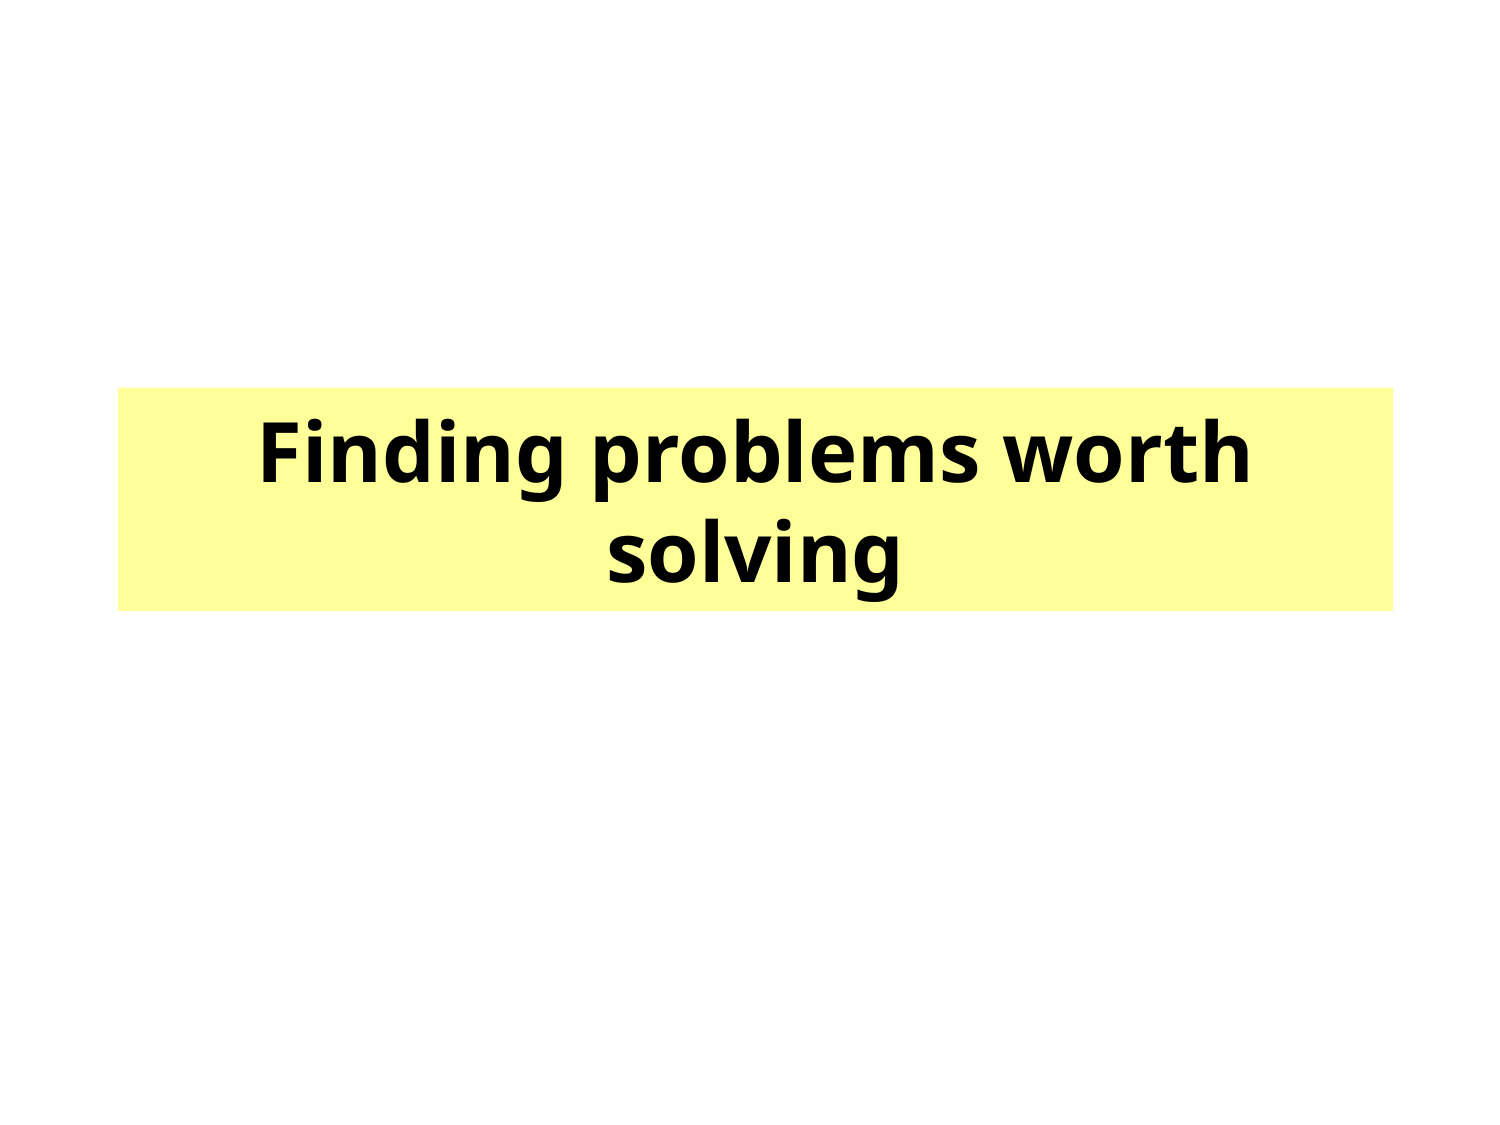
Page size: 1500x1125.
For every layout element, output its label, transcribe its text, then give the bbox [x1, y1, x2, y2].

title Finding problems worth solving [118, 387, 1394, 611]
